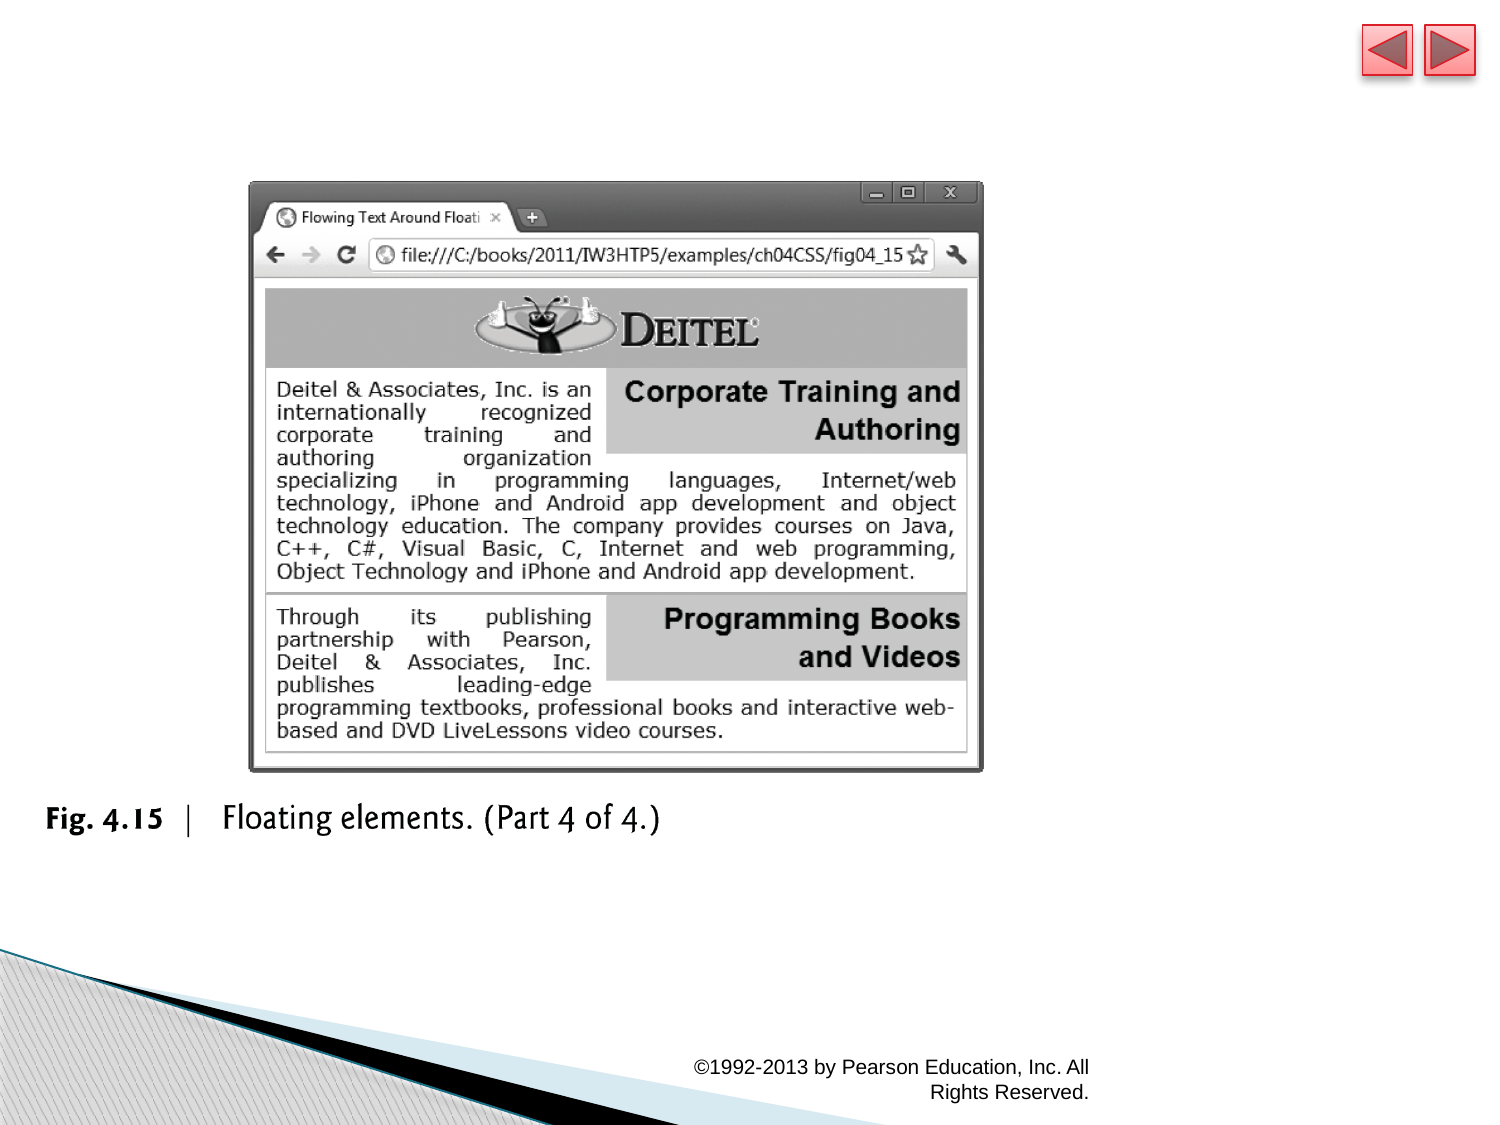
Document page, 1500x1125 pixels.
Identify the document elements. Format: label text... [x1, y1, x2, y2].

footer ©1992-2013 by Pearson Education, Inc. All Rights Reserved. [650, 1051, 1105, 1112]
picture [0, 106, 1500, 1018]
